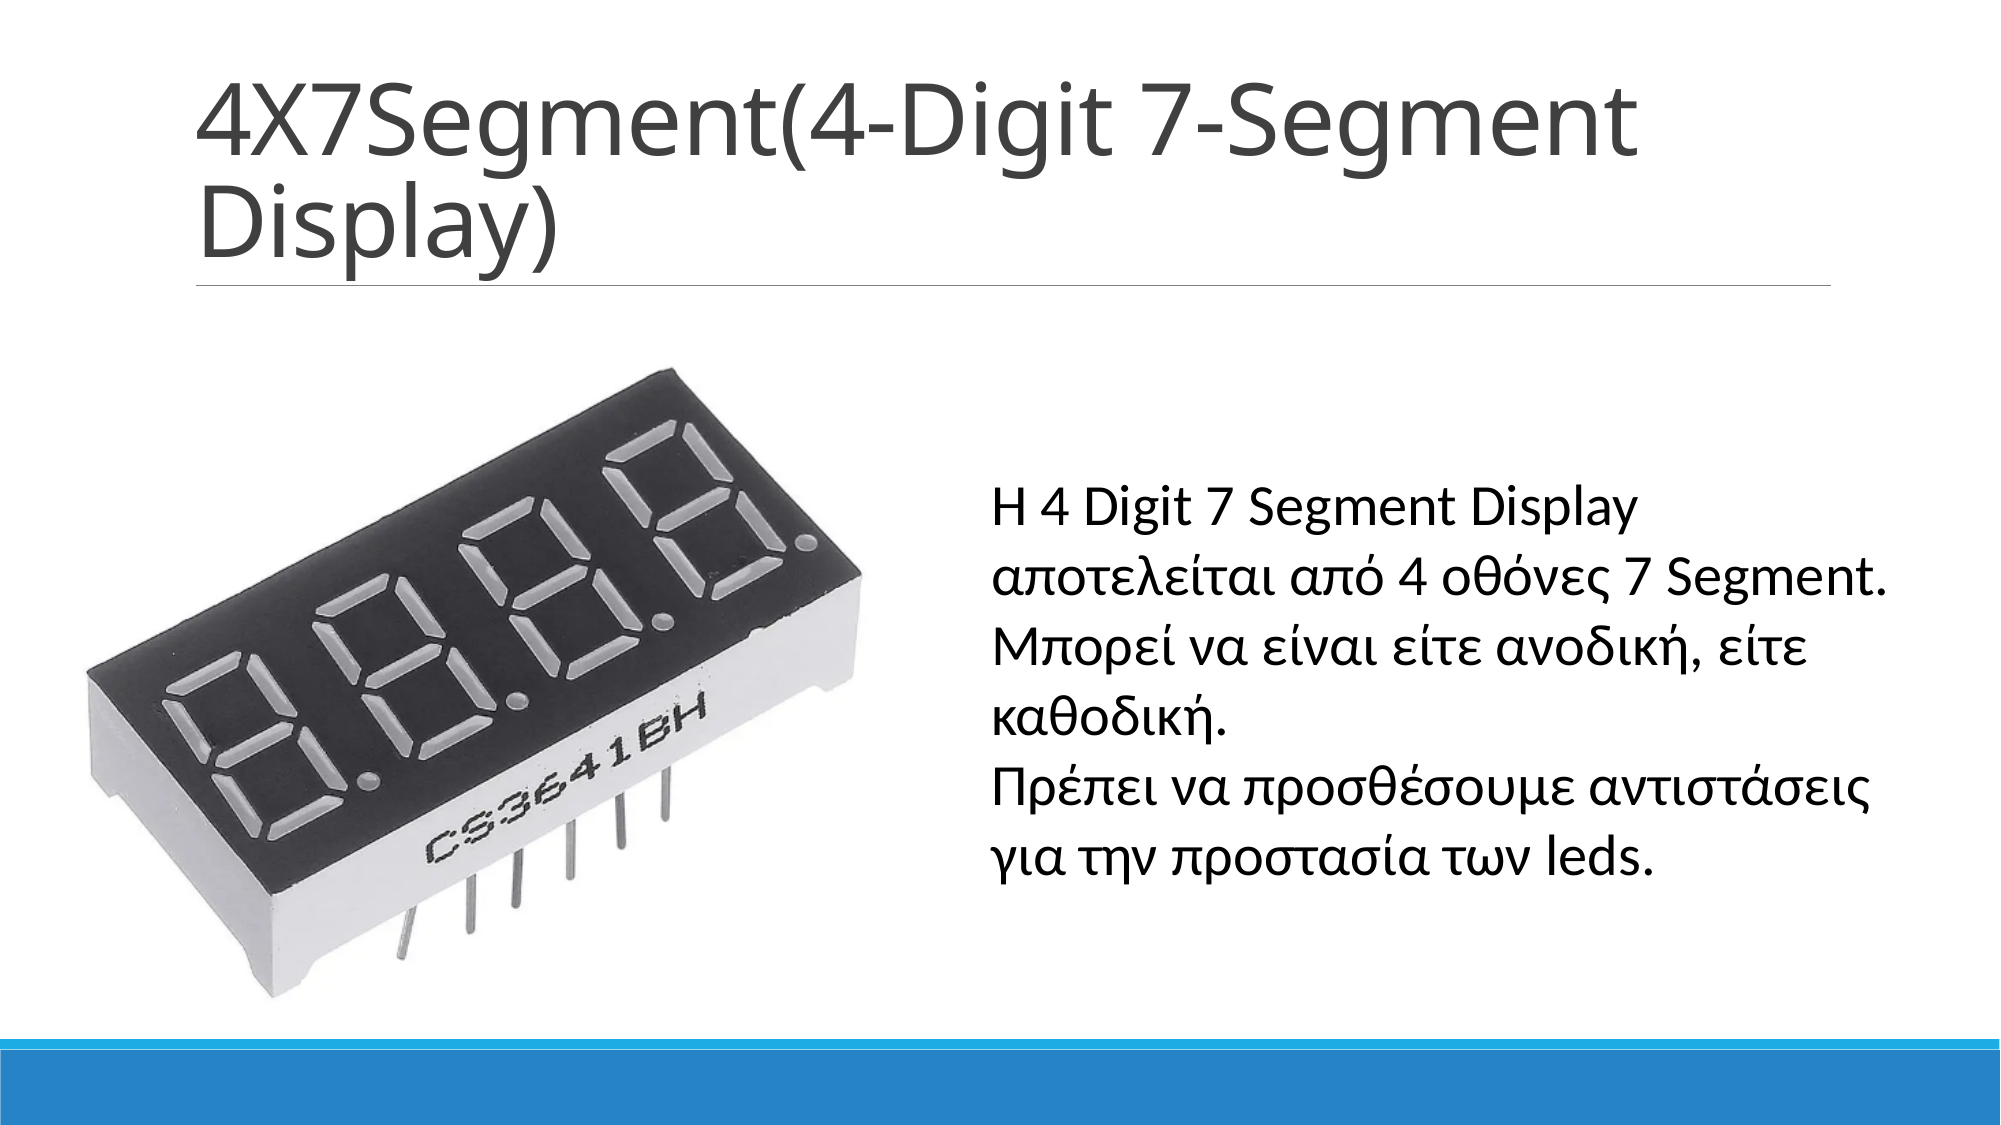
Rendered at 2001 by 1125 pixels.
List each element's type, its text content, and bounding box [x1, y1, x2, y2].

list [52, 348, 887, 1010]
text_box Η 4 Digit 7 Segment Display αποτελείται από 4 οθόνες 7 Segment. Μπορεί να είναι είτε ανοδική, είτε καθοδική. Πρέπει να προσθέσουμε αντιστάσεις για την προστασία των leds. [976, 459, 1915, 895]
title 4X7Segment(4-Digit 7-Segment Display) [180, 47, 1830, 285]
